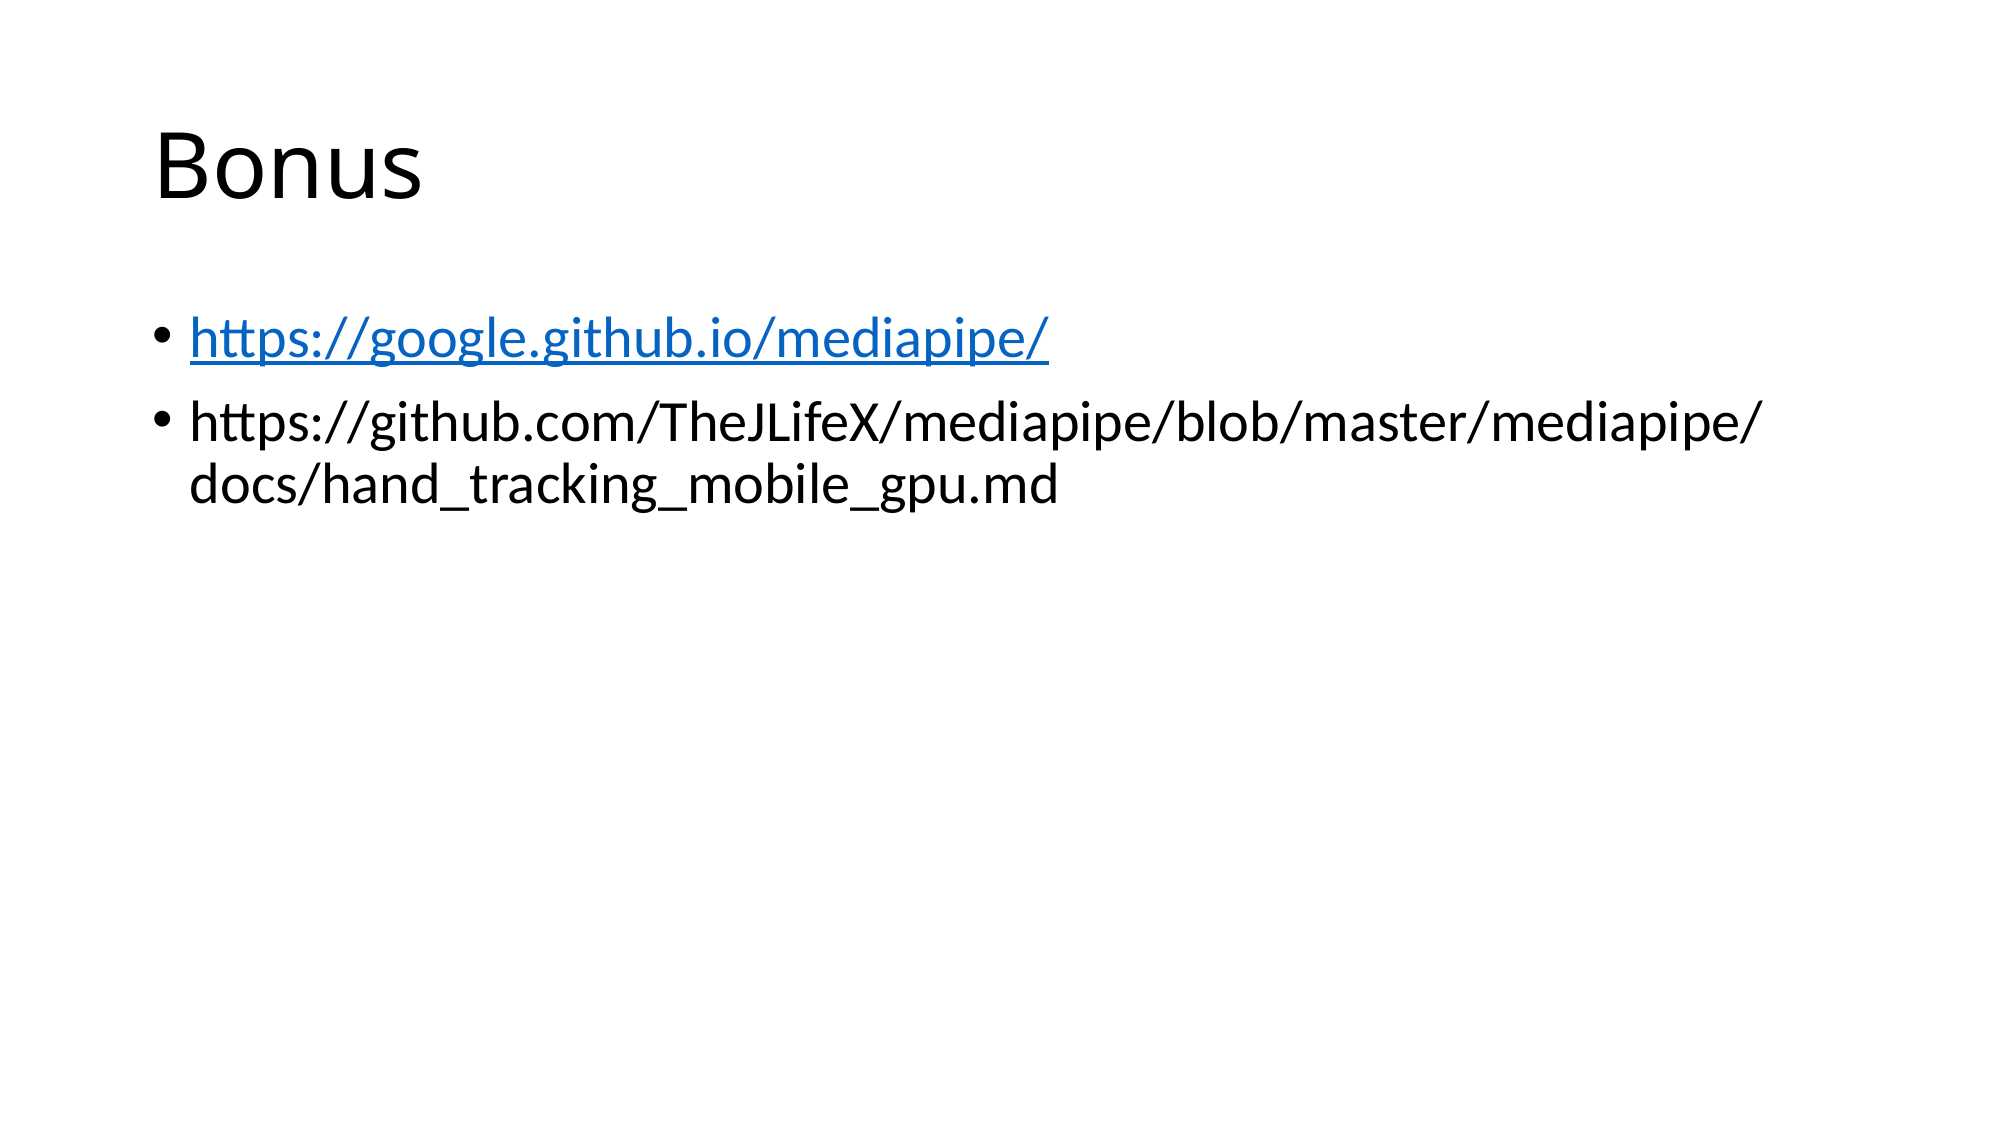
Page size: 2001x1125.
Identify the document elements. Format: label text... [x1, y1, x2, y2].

title Bonus [137, 59, 1863, 278]
list https://google.github.io/mediapipe/ https://github.com/TheJLifeX/mediapipe/blob/master/mediapipe/docs/hand_tracking_mobile_gpu.md [137, 299, 1863, 1014]
